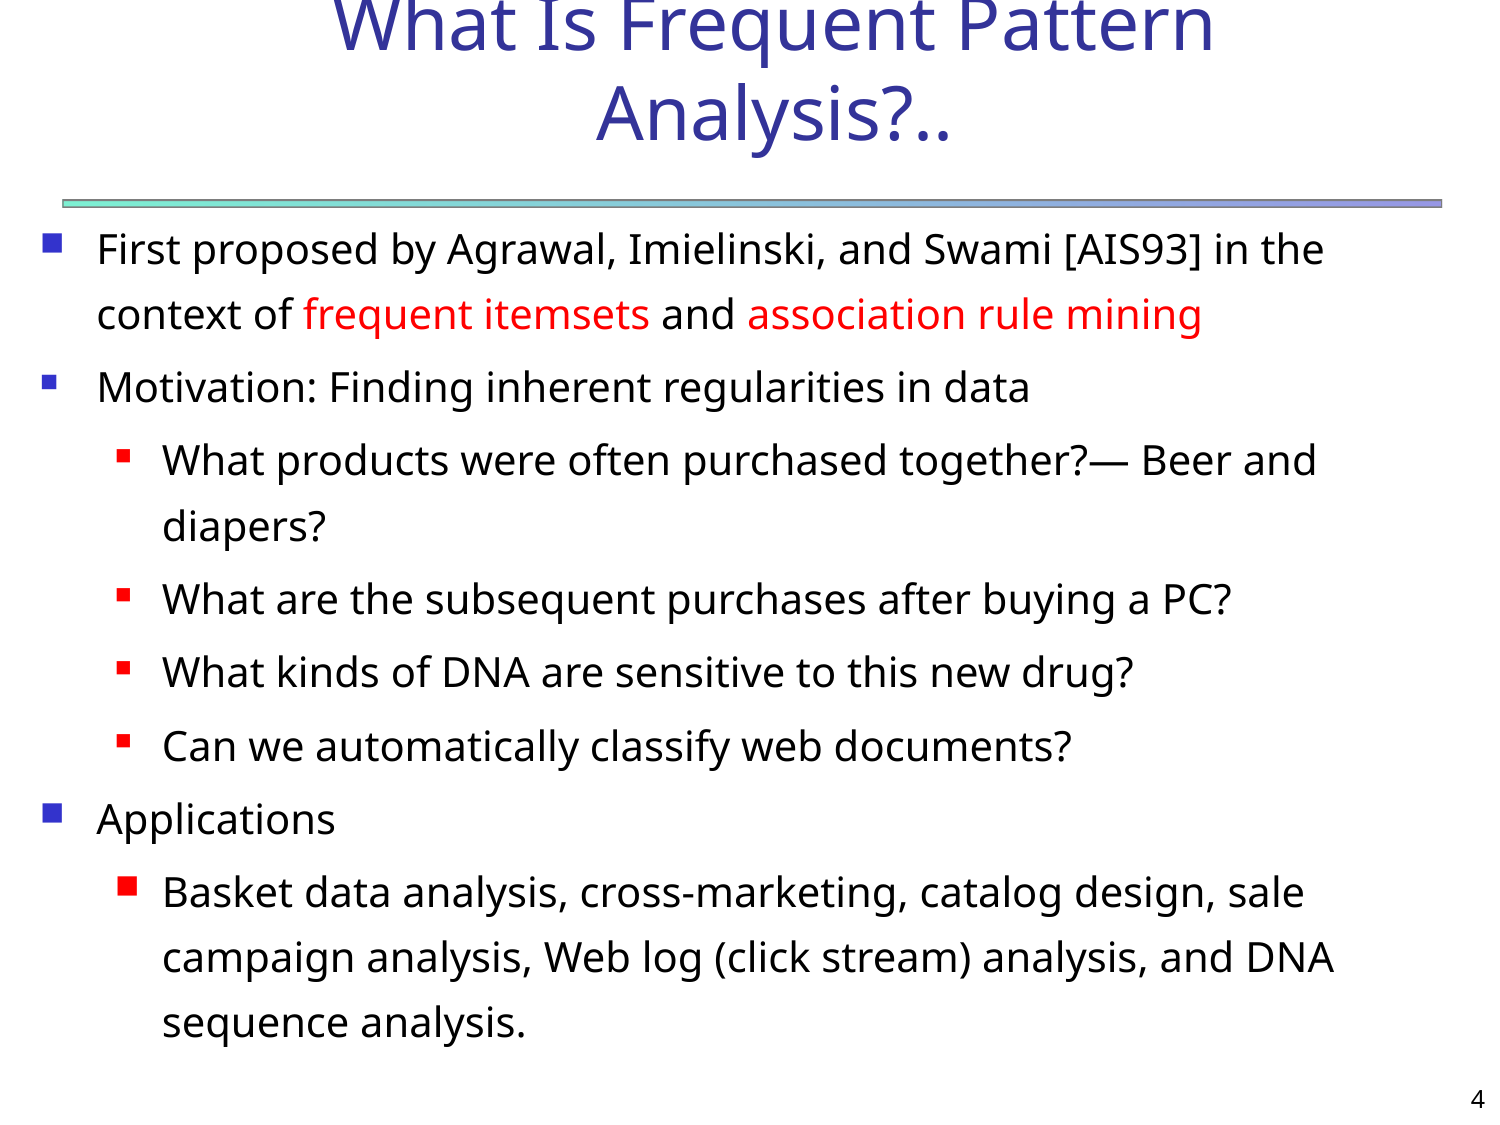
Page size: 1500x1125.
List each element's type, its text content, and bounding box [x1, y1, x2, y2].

slide_number 4 [1187, 1062, 1500, 1125]
list First proposed by Agrawal, Imielinski, and Swami [AIS93] in the context of frequent itemsets and association rule mining Motivation: Finding inherent regularities in data What products were often purchased together?— Beer and diapers? What are the subsequent purchases after buying a PC? What kinds of DNA are sensitive to this new drug? Can we automatically classify web documents? Applications Basket data analysis, cross-marketing, catalog design, sale campaign analysis, Web log (click stream) analysis, and DNA sequence analysis. [24, 200, 1475, 1050]
title What Is Frequent Pattern Analysis?.. [150, 37, 1400, 163]
